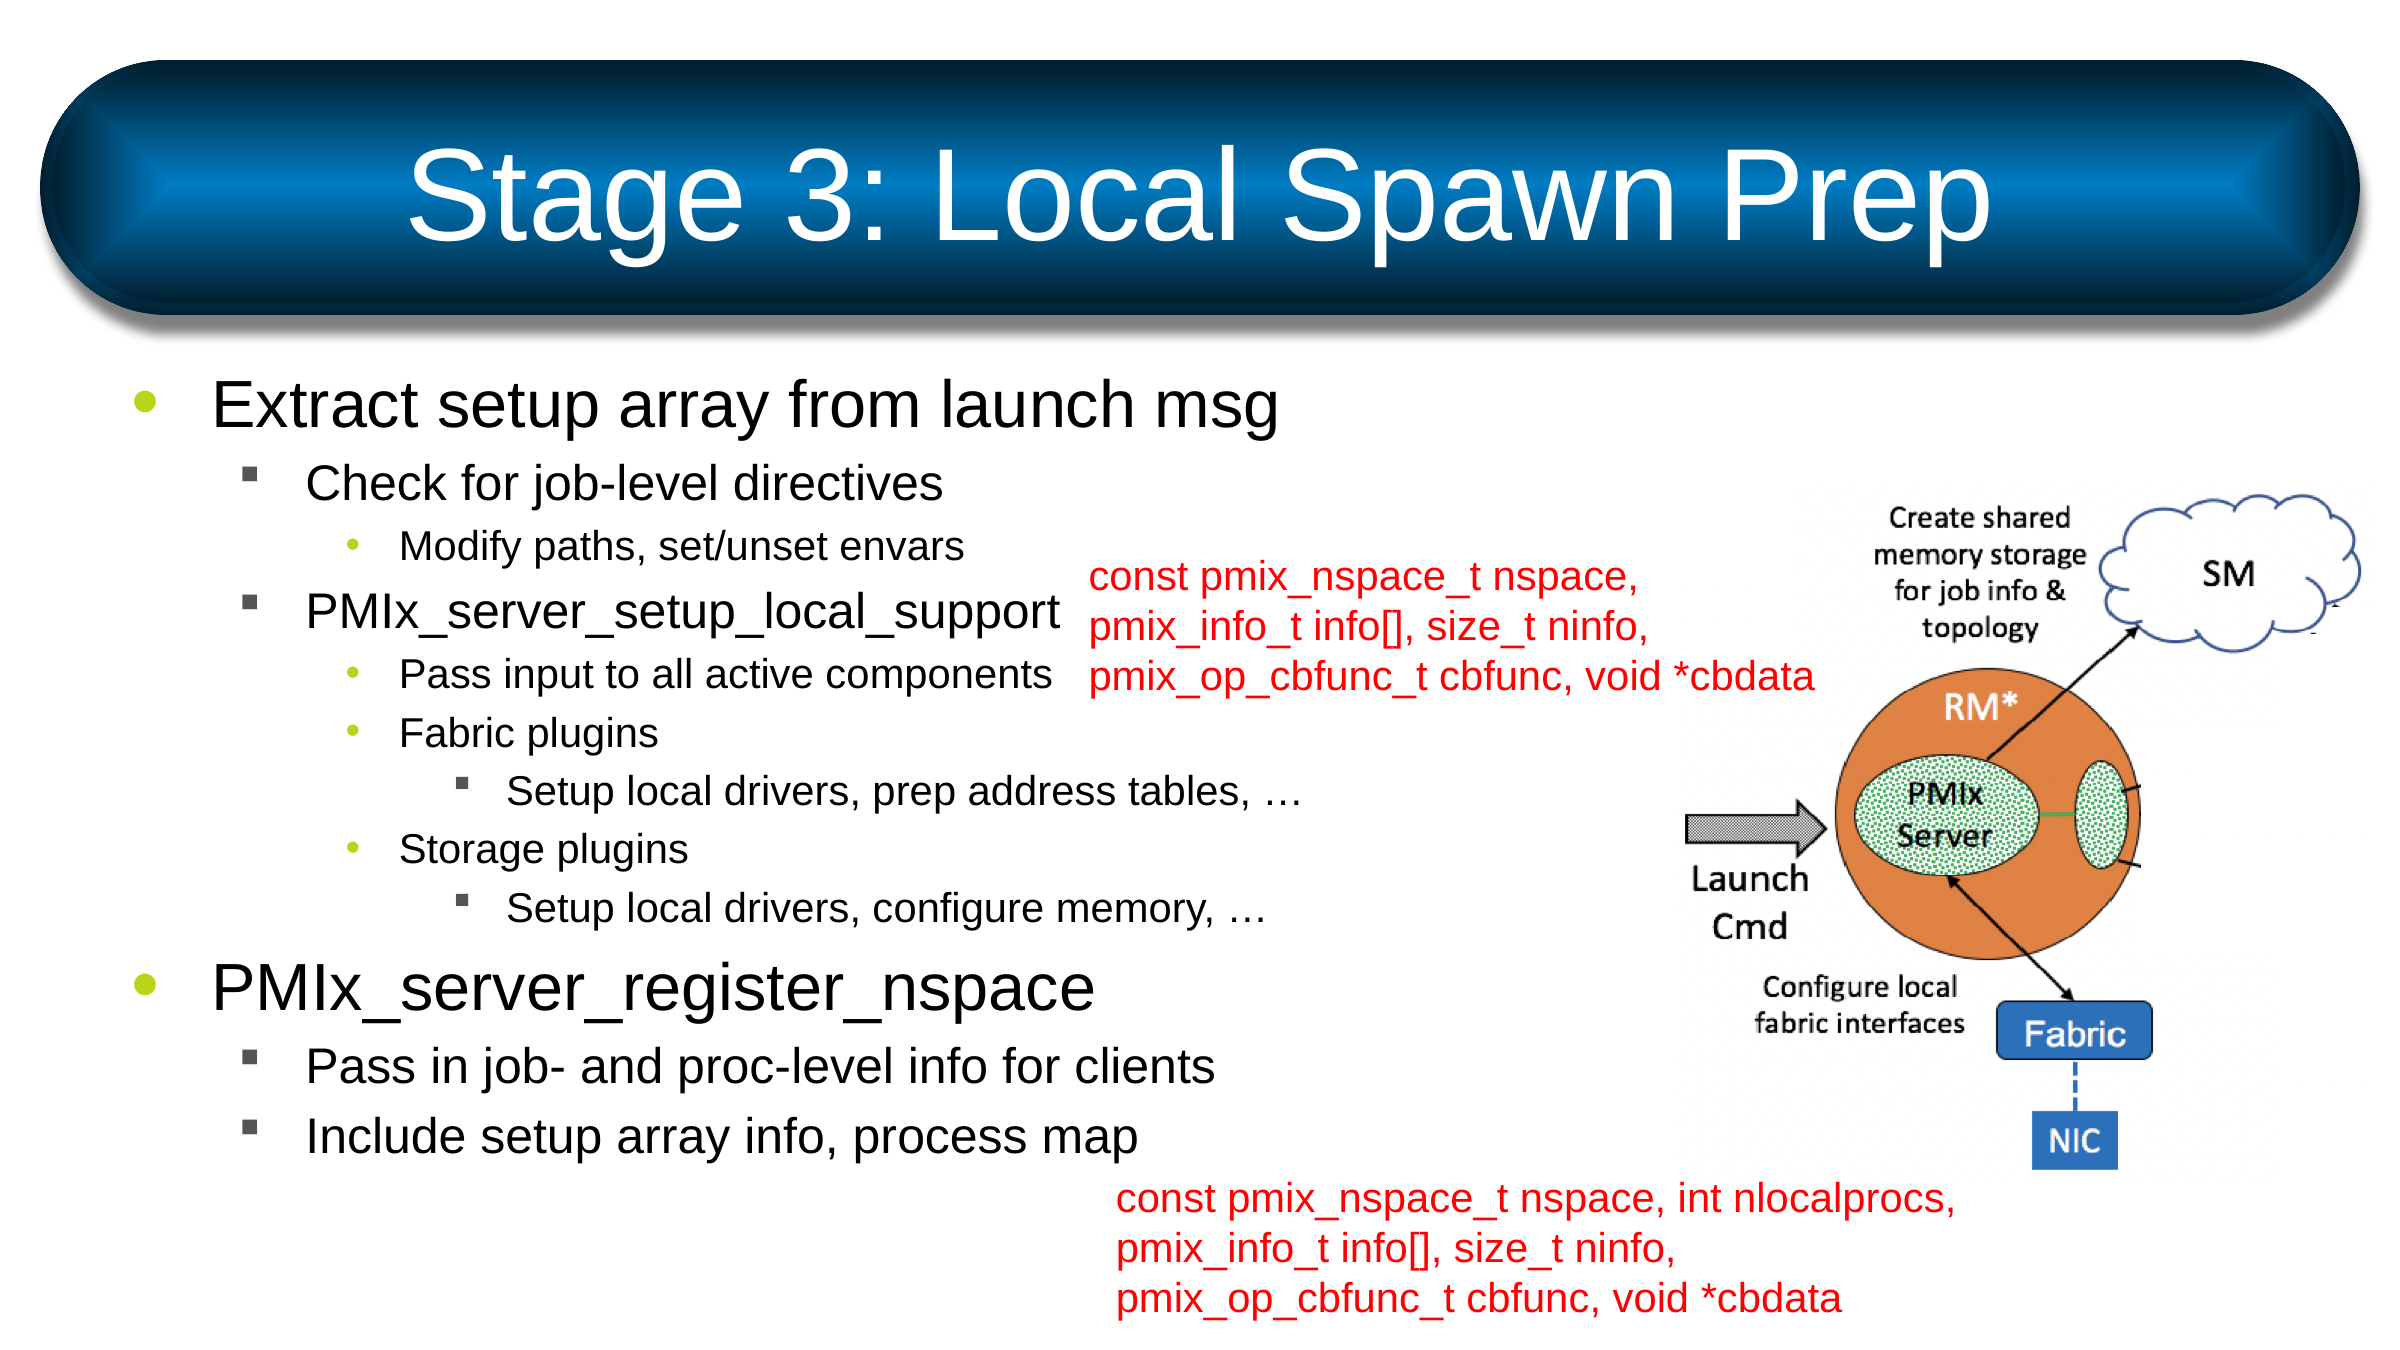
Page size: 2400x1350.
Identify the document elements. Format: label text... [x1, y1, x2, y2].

text_box const pmix_nspace_t nspace, int nlocalprocs, pmix_info_t info[], size_t ninfo, pmix_op_cbfunc_t cbfunc, void *cbdata [1101, 1163, 1972, 1329]
list Extract setup array from launch msg Check for job-level directives Modify paths, set/unset envars PMIx_server_setup_local_support Pass input to all active components Fabric plugins Setup local drivers, prep address tables, … Storage plugins Setup local drivers, configure memory, … PMIx_server_register_nspace Pass in job- and proc-level info for clients Include setup array info, process map [109, 350, 2291, 1310]
text_box const pmix_nspace_t nspace, pmix_info_t info[], size_t ninfo, pmix_op_cbfunc_t cbfunc, void *cbdata [1073, 541, 1664, 707]
title Stage 3: Local Spawn Prep [179, 75, 2221, 300]
picture [1669, 475, 2377, 1185]
